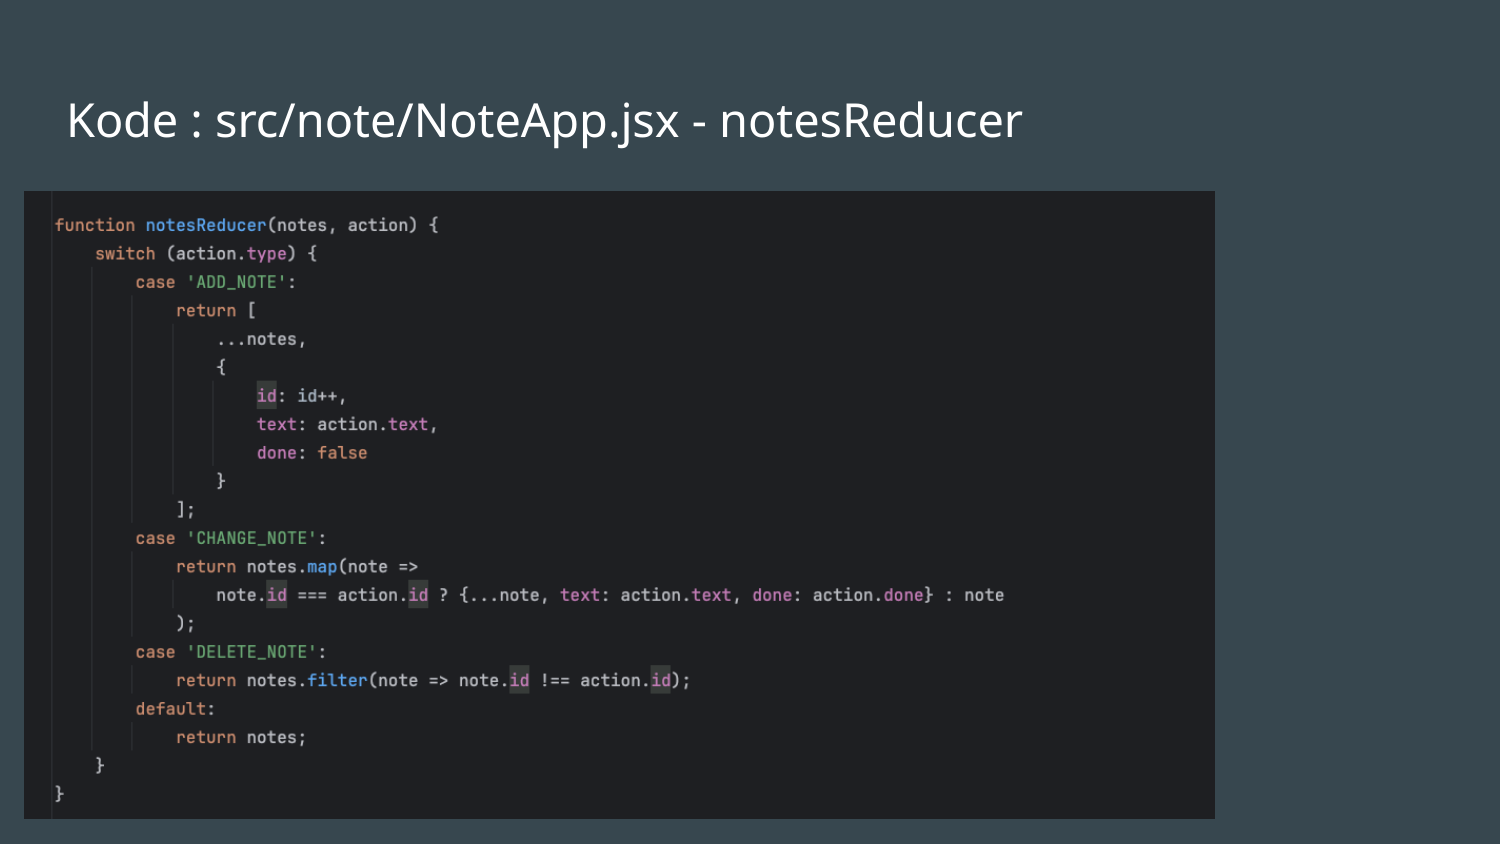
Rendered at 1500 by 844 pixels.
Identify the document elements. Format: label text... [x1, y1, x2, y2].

picture [24, 191, 1215, 819]
title Kode : src/note/NoteApp.jsx - notesReducer [51, 72, 1449, 167]
